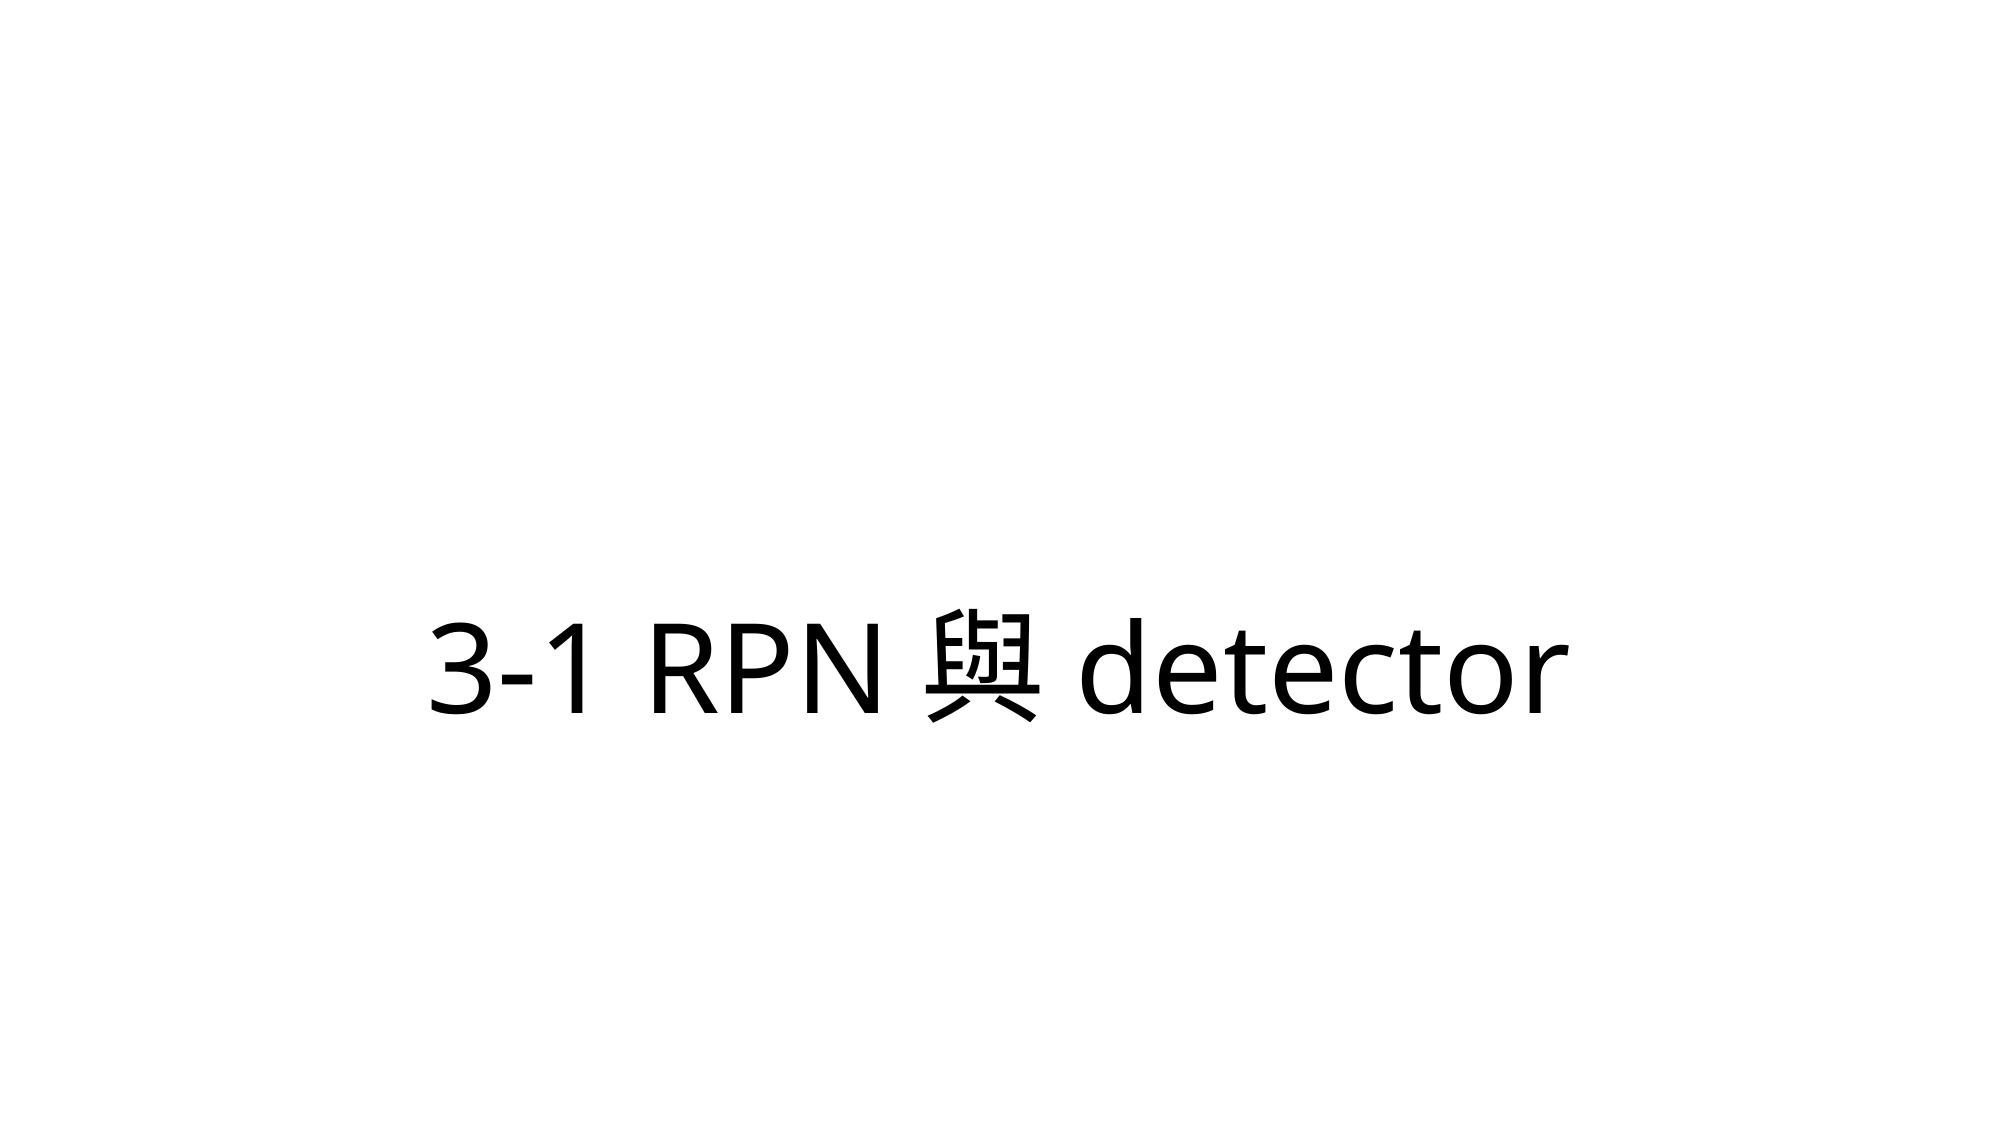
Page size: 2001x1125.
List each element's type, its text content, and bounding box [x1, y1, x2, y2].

title 3-1 RPN與detector [136, 280, 1862, 749]
